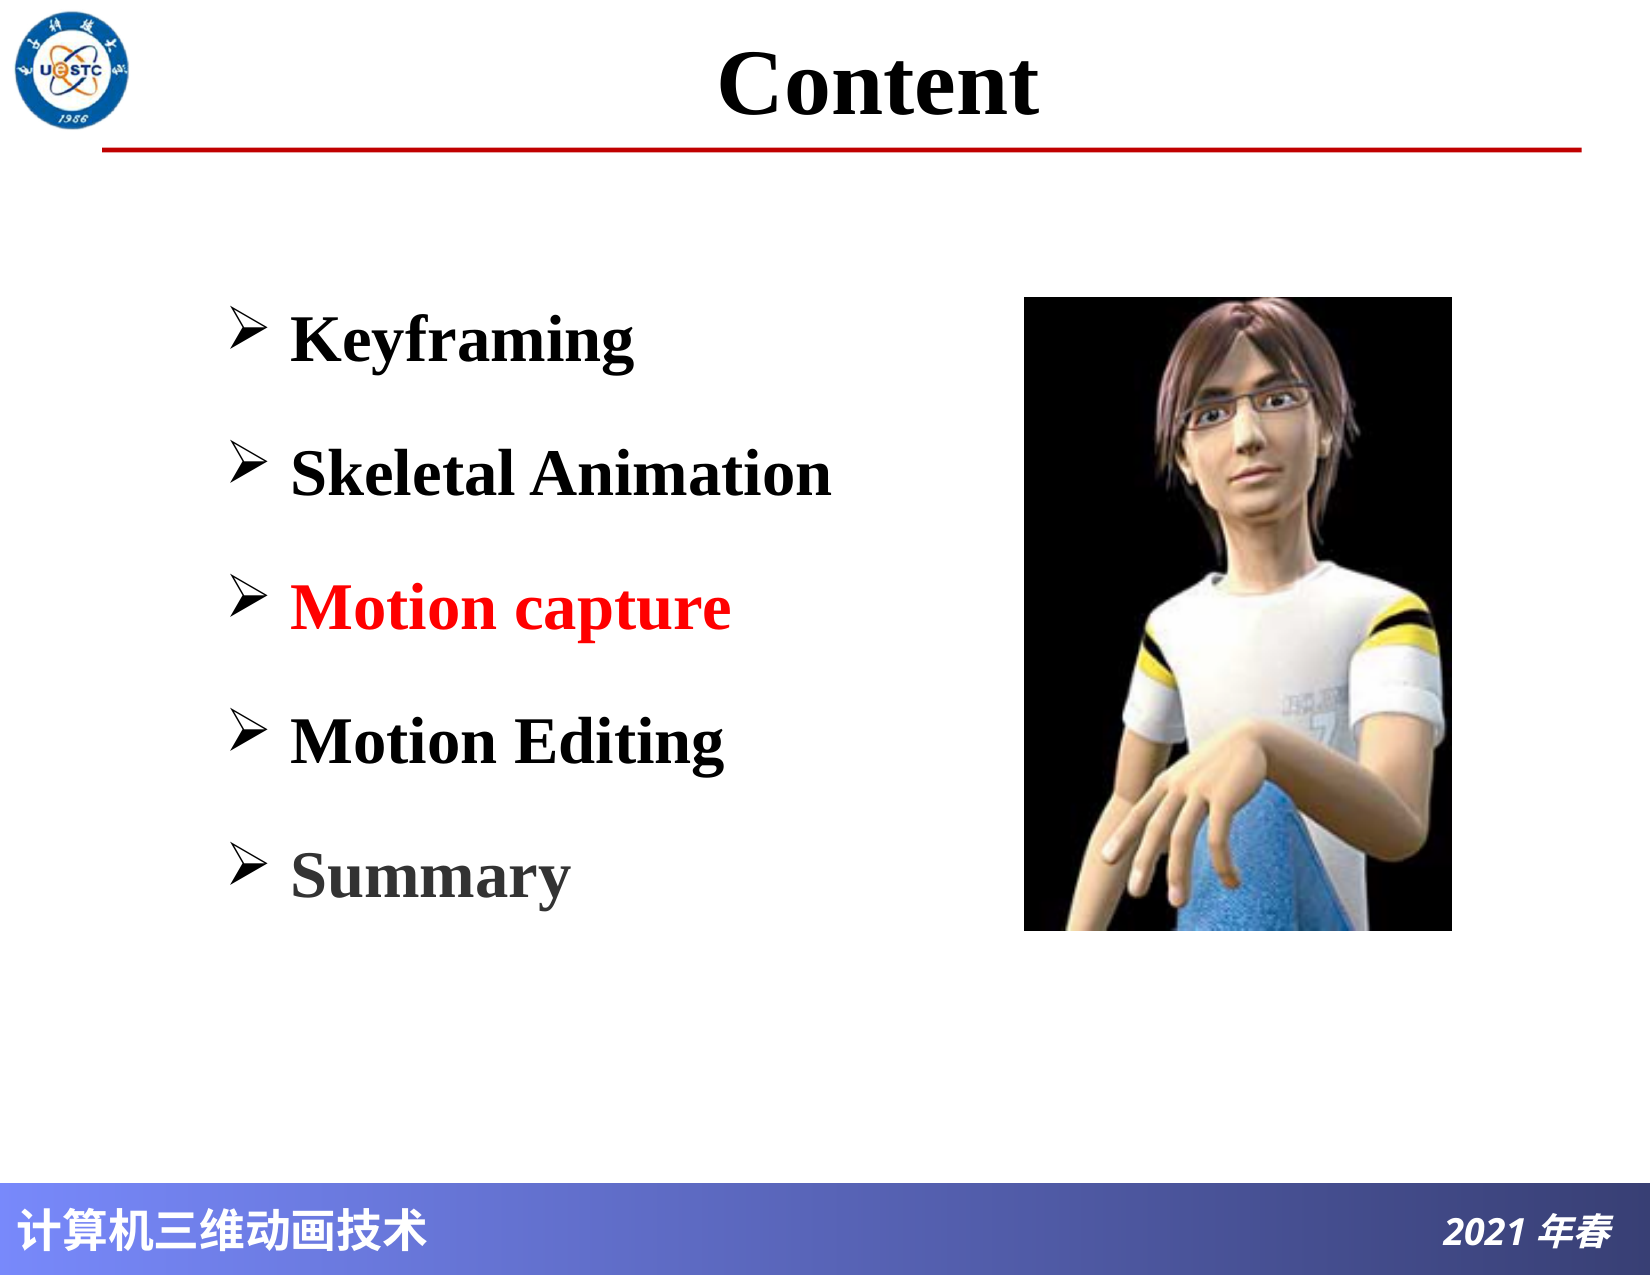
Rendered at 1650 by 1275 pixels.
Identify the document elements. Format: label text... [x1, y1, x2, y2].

picture [0, 0, 136, 140]
title Content [175, 11, 1582, 142]
picture [1023, 297, 1453, 931]
text_box Keyframing Skeletal Animation Motion capture Motion Editing Summary [210, 247, 1001, 919]
